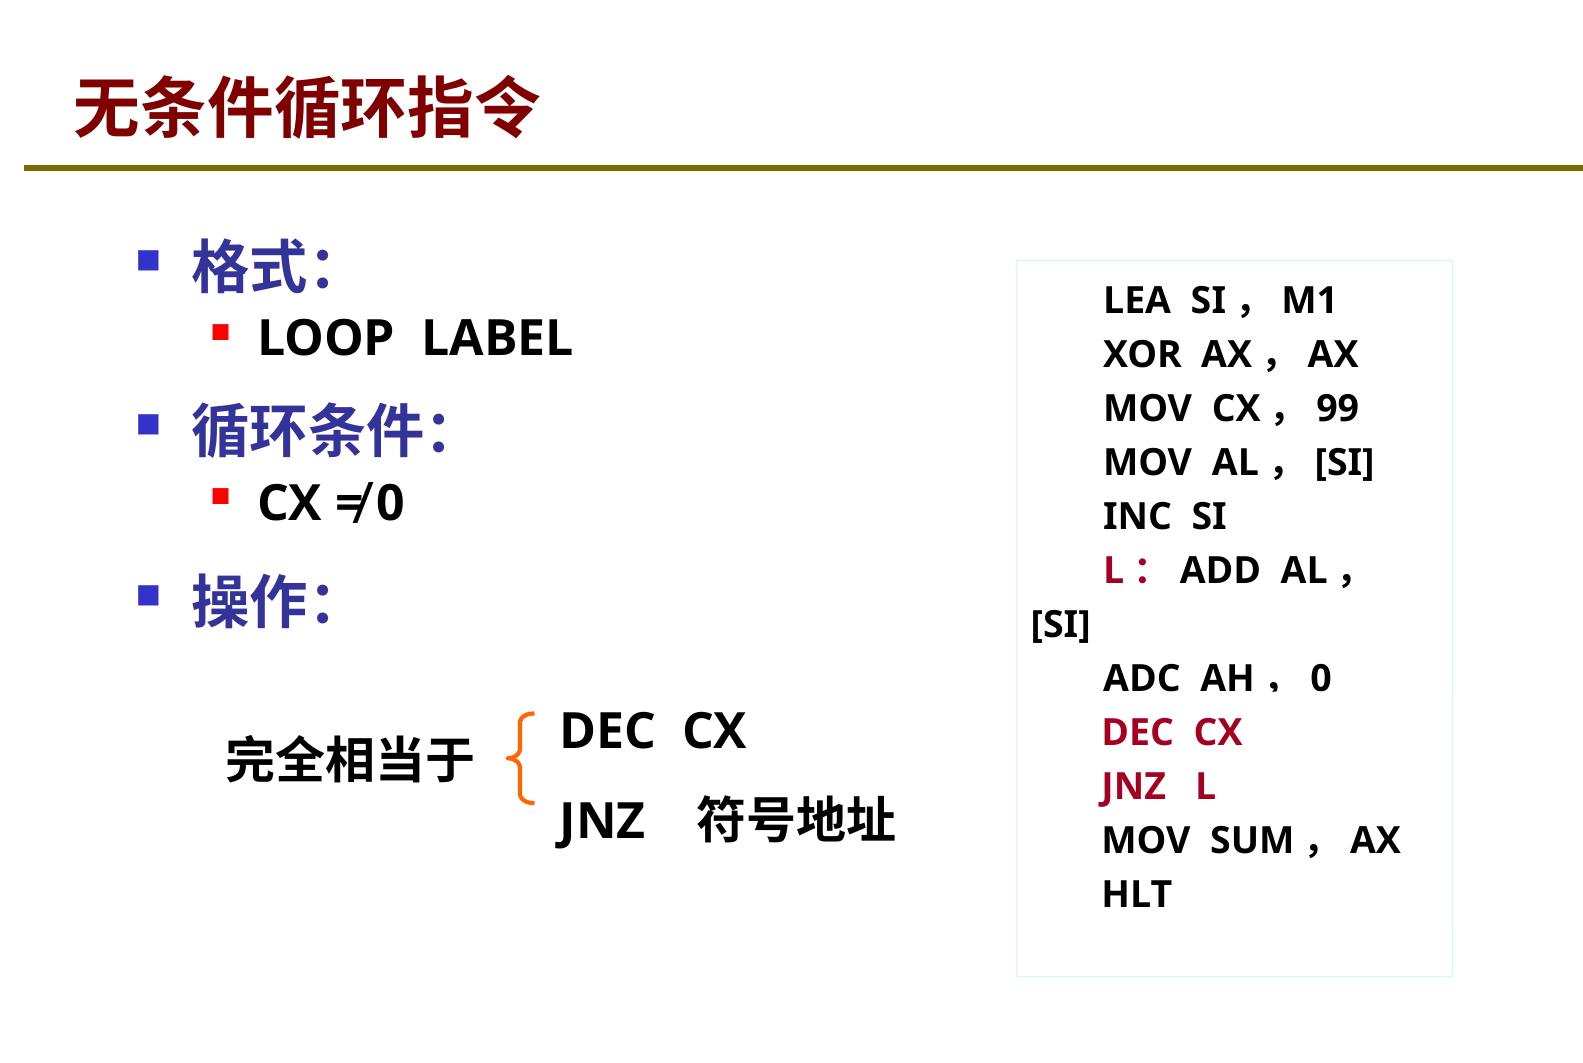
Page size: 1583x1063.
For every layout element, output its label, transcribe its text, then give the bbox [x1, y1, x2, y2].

text_box DEC CX JNZ 符号地址 [544, 661, 969, 857]
title 无条件循环指令 [59, 35, 1408, 154]
text_box DEC CX JNZ L MOV SUM，AX HLT [1086, 691, 1453, 923]
text_box 完全相当于 [210, 720, 522, 796]
text_box [520, 713, 533, 803]
text_box LEA SI，M1 XOR AX，AX MOV CX，99 MOV AL，[SI] INC SI L：ADD AL，[SI] ADC AH，0 INC SI LOOP L MOV SUM，AX HLT [1015, 259, 1453, 977]
list 格式： LOOP LABEL 循环条件： CX ≠ 0 操作： [120, 215, 969, 807]
